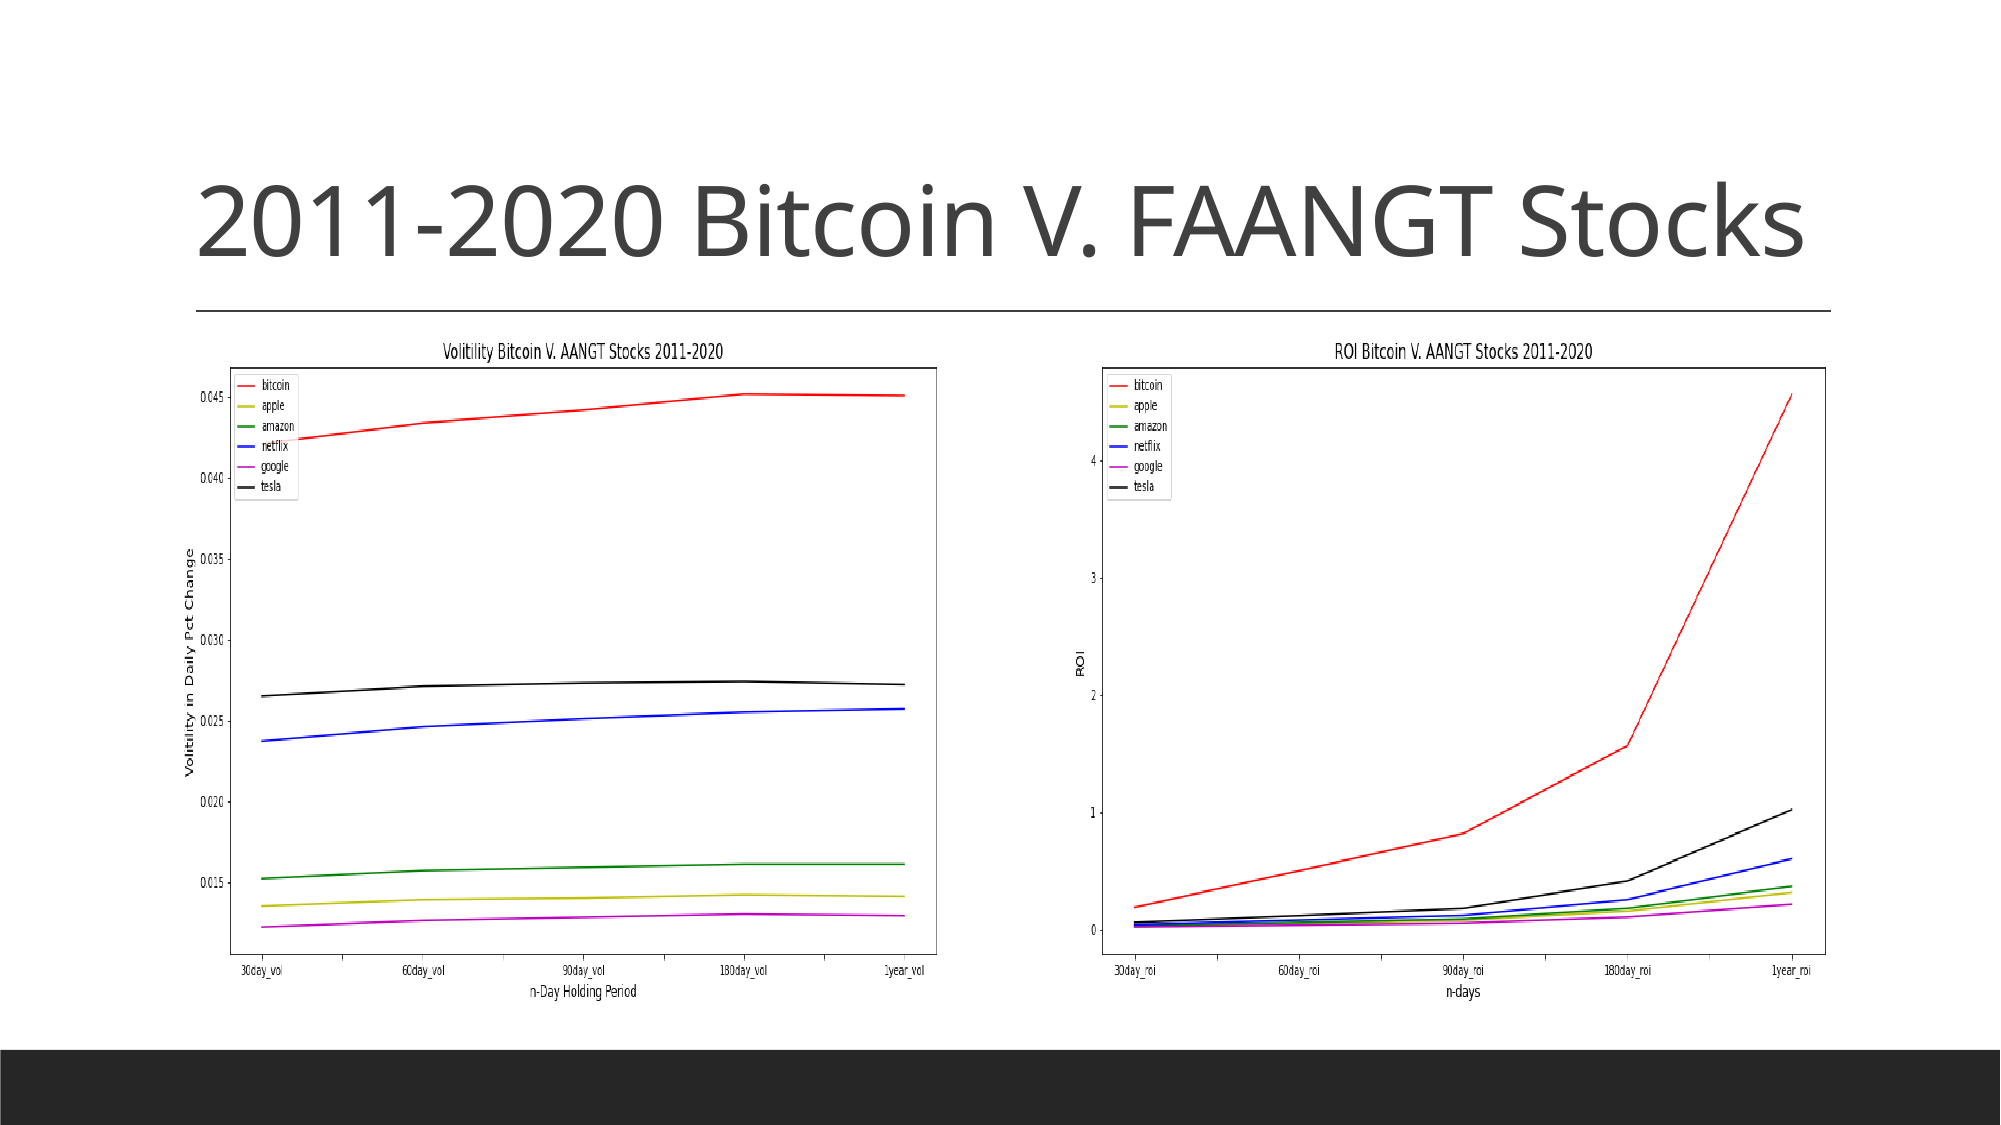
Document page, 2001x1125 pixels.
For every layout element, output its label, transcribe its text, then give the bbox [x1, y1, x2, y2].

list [179, 334, 942, 1012]
title 2011-2020 Bitcoin V. FAANGT Stocks [180, 47, 1830, 285]
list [1068, 334, 1831, 1012]
